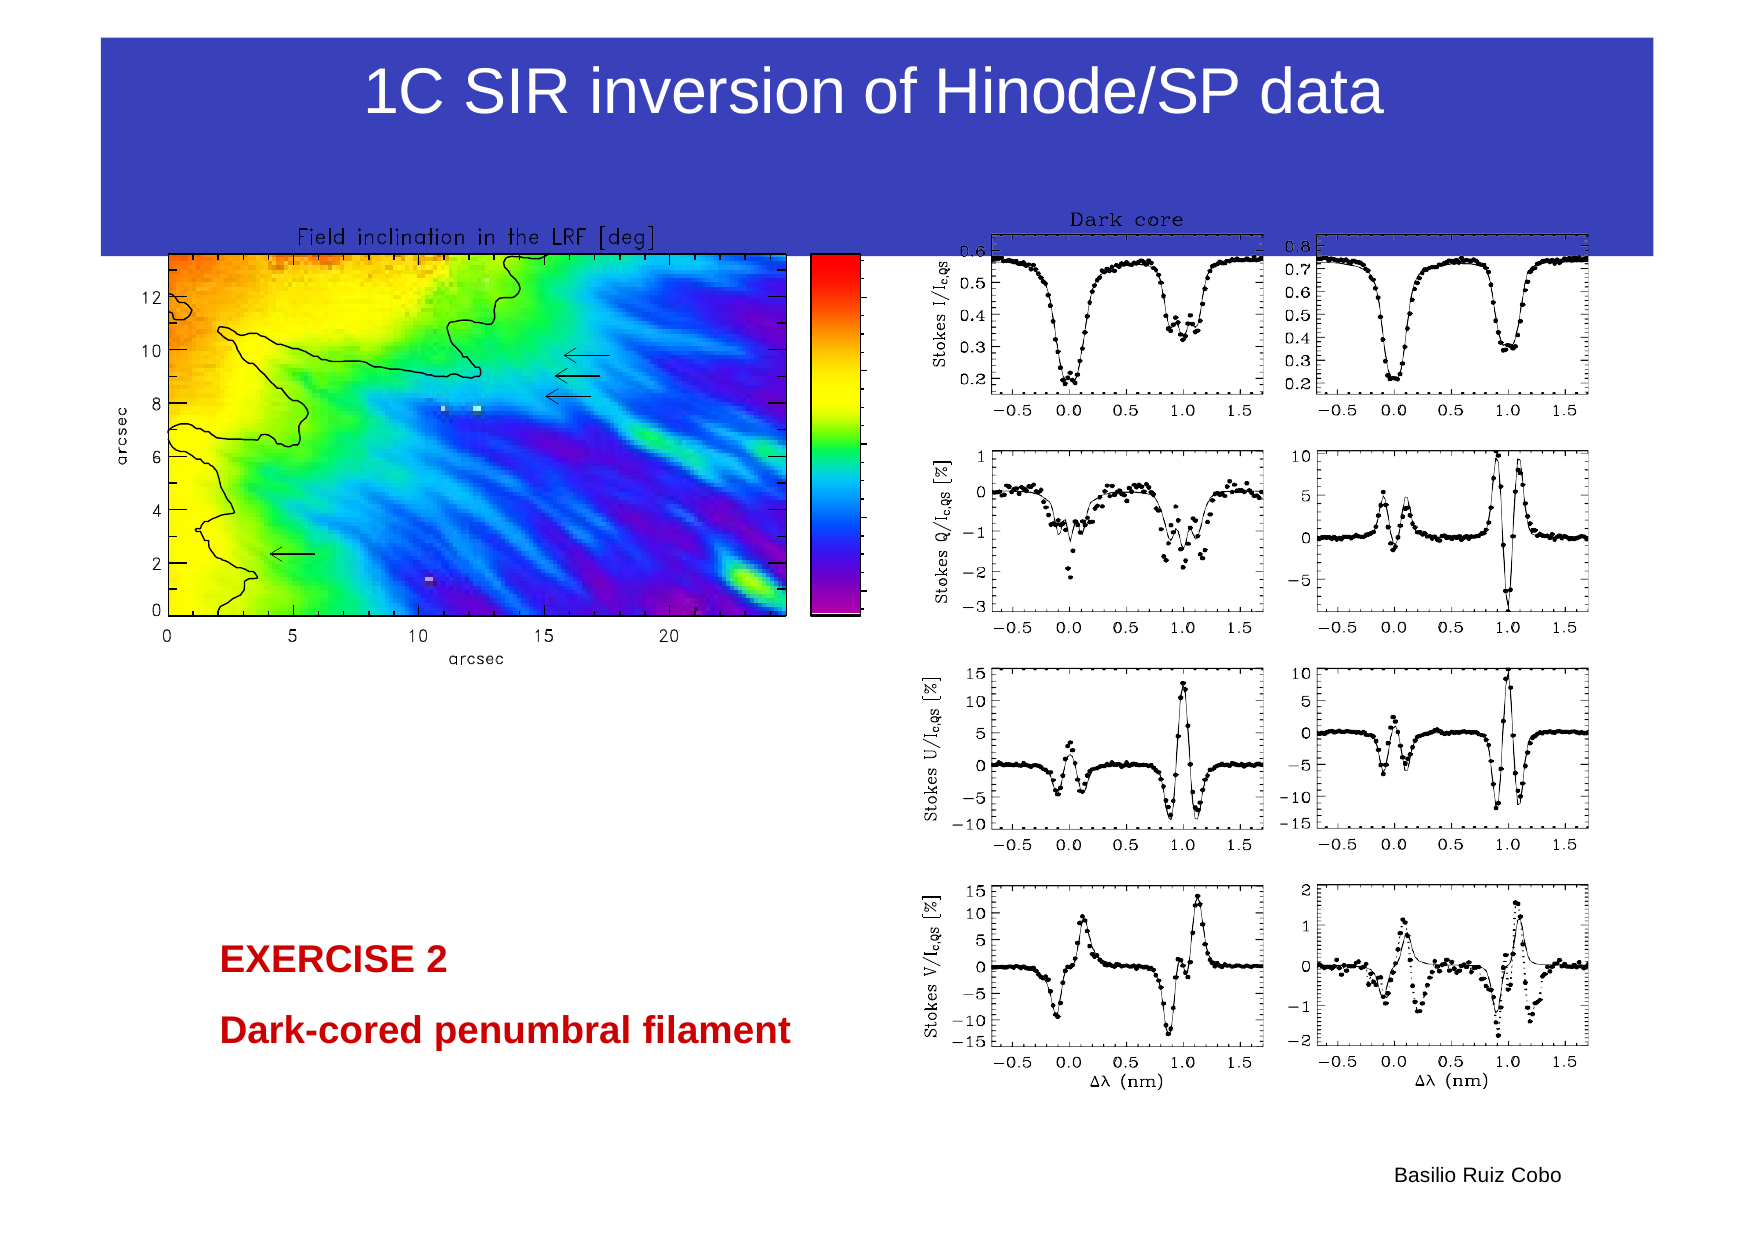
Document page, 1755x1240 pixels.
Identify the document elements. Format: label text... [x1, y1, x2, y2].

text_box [941, 493, 950, 498]
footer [1392, 1161, 1567, 1240]
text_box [1243, 1057, 1251, 1068]
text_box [1172, 405, 1178, 416]
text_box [1454, 622, 1463, 633]
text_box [1398, 622, 1406, 633]
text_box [1497, 404, 1503, 416]
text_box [1172, 839, 1178, 850]
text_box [1511, 1056, 1520, 1067]
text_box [1135, 216, 1145, 226]
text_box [933, 359, 945, 367]
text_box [152, 504, 161, 517]
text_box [1497, 622, 1503, 633]
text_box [1057, 622, 1065, 633]
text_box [622, 233, 631, 244]
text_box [508, 228, 514, 244]
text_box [1382, 404, 1390, 416]
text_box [1128, 1079, 1138, 1087]
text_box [163, 629, 171, 642]
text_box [477, 655, 484, 664]
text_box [939, 559, 947, 566]
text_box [564, 228, 574, 244]
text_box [937, 315, 945, 321]
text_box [1553, 622, 1559, 633]
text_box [1186, 839, 1195, 850]
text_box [924, 813, 937, 821]
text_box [1113, 839, 1122, 850]
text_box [939, 551, 947, 557]
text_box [659, 629, 667, 642]
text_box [334, 228, 343, 244]
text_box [1148, 216, 1158, 226]
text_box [1007, 839, 1016, 850]
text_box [288, 629, 297, 642]
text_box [937, 323, 945, 330]
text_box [1568, 404, 1576, 416]
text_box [1415, 1075, 1425, 1086]
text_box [1553, 1056, 1559, 1067]
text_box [960, 233, 1264, 395]
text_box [924, 733, 937, 738]
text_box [922, 739, 941, 748]
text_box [811, 253, 867, 463]
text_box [1398, 1056, 1406, 1067]
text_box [1113, 622, 1122, 633]
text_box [1228, 839, 1234, 850]
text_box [552, 228, 562, 244]
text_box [460, 655, 466, 664]
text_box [1073, 839, 1081, 850]
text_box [1438, 839, 1447, 850]
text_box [1553, 404, 1559, 416]
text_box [118, 447, 127, 453]
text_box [935, 467, 947, 477]
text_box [924, 805, 937, 812]
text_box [1568, 839, 1576, 850]
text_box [1511, 404, 1520, 416]
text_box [143, 344, 147, 357]
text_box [935, 533, 950, 541]
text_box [1438, 404, 1447, 416]
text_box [168, 253, 787, 616]
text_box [377, 233, 386, 244]
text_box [1332, 1056, 1341, 1067]
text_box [496, 655, 503, 664]
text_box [933, 522, 952, 531]
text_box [1158, 1073, 1162, 1090]
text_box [1228, 405, 1234, 416]
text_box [467, 655, 475, 664]
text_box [1511, 622, 1520, 633]
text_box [217, 934, 796, 1052]
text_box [939, 578, 947, 586]
text_box [1077, 212, 1082, 226]
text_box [1454, 1056, 1463, 1067]
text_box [1454, 839, 1463, 850]
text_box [118, 456, 127, 465]
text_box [924, 902, 937, 912]
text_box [1568, 1056, 1576, 1067]
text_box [1553, 839, 1559, 850]
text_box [928, 769, 937, 775]
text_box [1186, 622, 1195, 633]
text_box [1348, 1056, 1356, 1067]
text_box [1382, 839, 1390, 850]
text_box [924, 786, 937, 794]
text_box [939, 262, 948, 267]
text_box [609, 228, 619, 244]
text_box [928, 796, 937, 804]
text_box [928, 1013, 937, 1020]
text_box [449, 655, 457, 664]
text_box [924, 1002, 937, 1011]
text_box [935, 595, 947, 603]
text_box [152, 557, 161, 570]
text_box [1023, 622, 1031, 633]
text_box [634, 233, 644, 250]
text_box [928, 777, 937, 784]
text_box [485, 233, 494, 244]
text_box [1332, 839, 1341, 850]
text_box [402, 233, 411, 244]
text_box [930, 709, 939, 715]
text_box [928, 993, 937, 1000]
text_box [486, 655, 493, 664]
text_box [1129, 622, 1138, 633]
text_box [1113, 405, 1122, 416]
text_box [933, 351, 945, 357]
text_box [924, 951, 937, 956]
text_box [648, 225, 653, 250]
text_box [1438, 622, 1447, 633]
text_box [933, 301, 945, 306]
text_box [1139, 1079, 1156, 1087]
title 1C SIR inversion of Hinode/SP data [100, 37, 1654, 257]
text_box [930, 934, 941, 941]
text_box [933, 286, 945, 290]
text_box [1332, 622, 1341, 633]
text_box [928, 985, 937, 991]
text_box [1398, 839, 1406, 850]
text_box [1090, 1075, 1100, 1087]
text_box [1464, 1078, 1481, 1086]
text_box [1228, 1057, 1234, 1068]
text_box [922, 678, 941, 682]
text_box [118, 408, 127, 415]
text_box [922, 957, 941, 966]
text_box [1243, 839, 1251, 850]
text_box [1129, 1057, 1138, 1068]
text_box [924, 749, 937, 760]
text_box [1288, 450, 1589, 612]
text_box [811, 470, 867, 616]
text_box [1121, 1073, 1126, 1090]
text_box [455, 233, 464, 244]
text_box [1172, 1057, 1178, 1068]
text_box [941, 499, 952, 505]
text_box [529, 233, 538, 244]
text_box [1426, 1075, 1436, 1086]
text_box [1454, 404, 1463, 416]
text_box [1348, 839, 1356, 850]
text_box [1280, 667, 1589, 829]
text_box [1453, 1078, 1463, 1086]
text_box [670, 629, 678, 642]
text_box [535, 629, 539, 642]
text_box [1186, 1057, 1195, 1068]
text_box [419, 629, 427, 642]
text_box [935, 516, 947, 521]
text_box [1172, 622, 1178, 633]
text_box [924, 1029, 937, 1037]
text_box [924, 1022, 937, 1028]
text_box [1007, 622, 1016, 633]
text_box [939, 268, 950, 275]
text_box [1438, 1056, 1447, 1067]
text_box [952, 885, 1264, 1047]
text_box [1129, 839, 1138, 850]
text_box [1446, 1072, 1451, 1089]
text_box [963, 450, 1264, 612]
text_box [931, 291, 950, 300]
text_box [930, 927, 939, 933]
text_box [952, 667, 1264, 830]
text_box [937, 342, 945, 350]
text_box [152, 344, 161, 357]
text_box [152, 397, 161, 411]
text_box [1073, 405, 1081, 416]
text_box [118, 428, 127, 435]
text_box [152, 603, 161, 616]
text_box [143, 291, 147, 304]
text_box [1497, 839, 1503, 850]
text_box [1398, 404, 1406, 416]
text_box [298, 228, 307, 244]
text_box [1057, 405, 1065, 416]
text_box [577, 228, 586, 244]
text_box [924, 967, 937, 977]
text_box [1511, 839, 1520, 850]
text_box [933, 332, 945, 341]
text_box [1023, 405, 1031, 416]
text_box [1007, 1057, 1016, 1068]
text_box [1161, 216, 1170, 226]
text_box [1382, 1056, 1390, 1067]
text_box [1243, 622, 1251, 633]
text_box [1382, 622, 1390, 633]
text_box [1348, 622, 1356, 633]
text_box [1497, 1056, 1503, 1067]
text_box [153, 451, 161, 463]
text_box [1332, 404, 1341, 416]
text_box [1568, 622, 1576, 633]
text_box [933, 461, 952, 465]
text_box [1070, 212, 1077, 226]
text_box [600, 225, 606, 250]
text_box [118, 418, 127, 425]
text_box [922, 896, 941, 900]
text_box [1173, 216, 1182, 226]
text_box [1483, 1072, 1487, 1089]
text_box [1023, 1057, 1031, 1068]
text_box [924, 684, 937, 694]
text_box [517, 228, 526, 244]
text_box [1348, 404, 1356, 416]
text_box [1057, 1057, 1065, 1068]
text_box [922, 695, 941, 700]
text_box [1285, 233, 1589, 395]
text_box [1057, 839, 1065, 850]
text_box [1113, 1057, 1122, 1068]
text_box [1023, 839, 1031, 850]
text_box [415, 233, 425, 244]
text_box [1007, 405, 1016, 416]
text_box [1228, 622, 1234, 633]
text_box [428, 228, 433, 244]
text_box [930, 716, 941, 723]
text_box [933, 479, 952, 483]
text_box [152, 291, 161, 304]
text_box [316, 233, 325, 244]
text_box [364, 233, 373, 244]
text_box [1288, 884, 1589, 1046]
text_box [1243, 405, 1251, 416]
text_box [118, 438, 127, 445]
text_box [935, 568, 947, 577]
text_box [935, 587, 947, 594]
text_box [1129, 405, 1138, 416]
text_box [1073, 622, 1081, 633]
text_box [1101, 1075, 1110, 1087]
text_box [1186, 405, 1195, 416]
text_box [442, 233, 451, 244]
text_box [1073, 1057, 1081, 1068]
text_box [544, 629, 553, 642]
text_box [922, 914, 941, 918]
